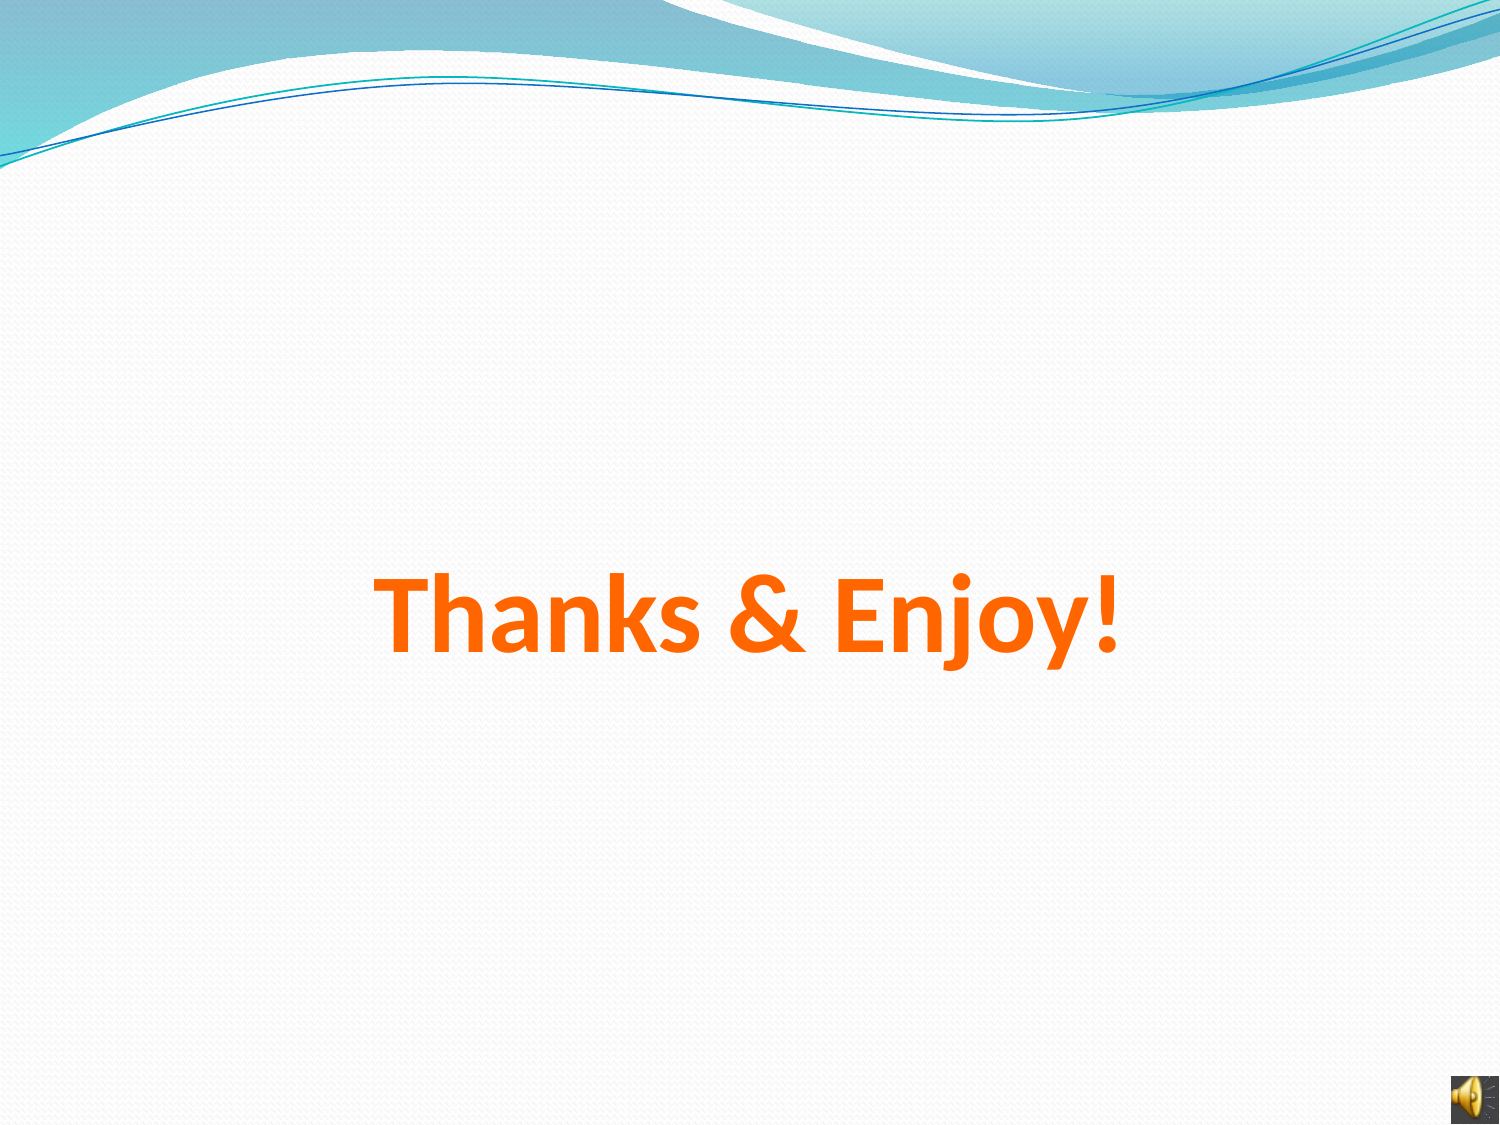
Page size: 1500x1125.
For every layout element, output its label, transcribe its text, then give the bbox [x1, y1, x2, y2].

title Thanks & Enjoy! [0, 487, 1500, 676]
picture [1449, 1074, 1500, 1125]
